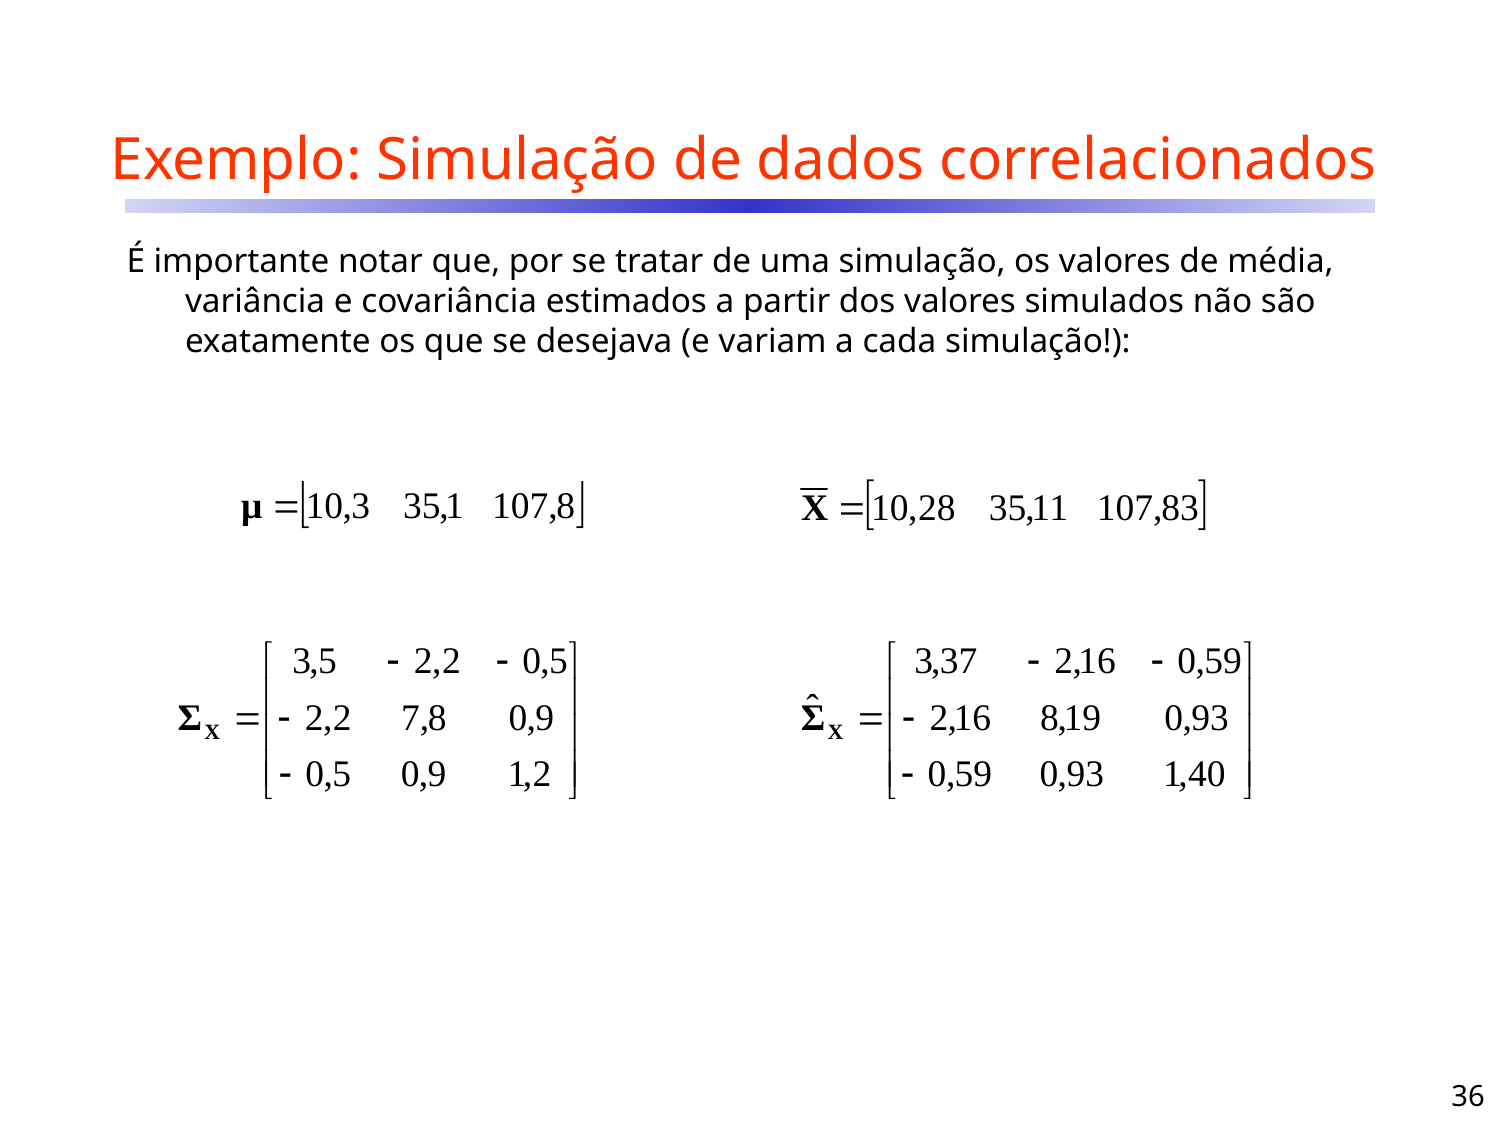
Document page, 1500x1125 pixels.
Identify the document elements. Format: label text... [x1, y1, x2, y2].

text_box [794, 479, 1214, 537]
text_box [794, 633, 1264, 809]
slide_number 36 [1187, 1049, 1500, 1125]
text_box É importante notar que, por se tratar de uma simulação, os valores de média, variância e covariância estimados a partir dos valores simulados não são exatamente os que se desejava (e variam a cada simulação!): [111, 231, 1424, 367]
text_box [236, 480, 590, 535]
title Exemplo: Simulação de dados correlacionados [49, 99, 1438, 213]
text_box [170, 633, 591, 809]
